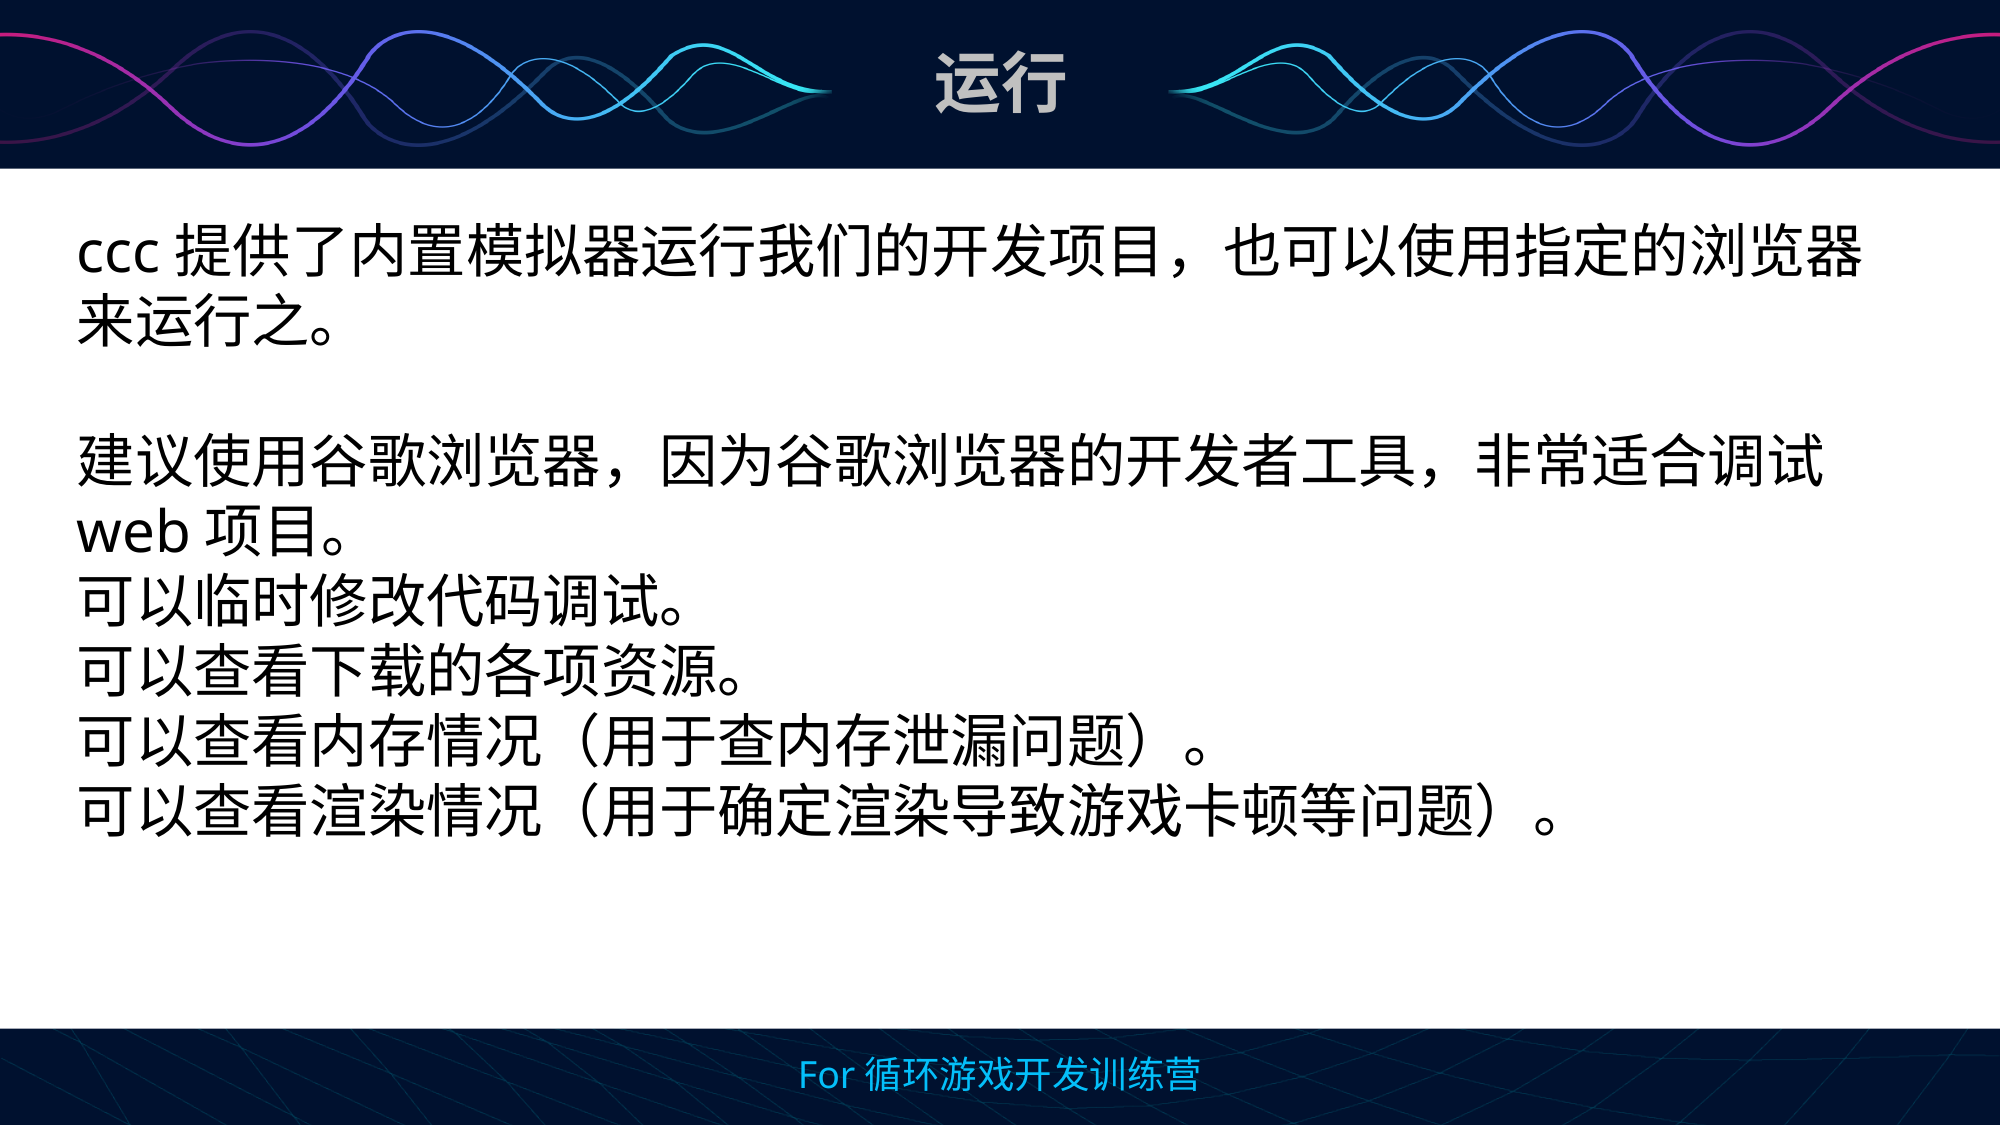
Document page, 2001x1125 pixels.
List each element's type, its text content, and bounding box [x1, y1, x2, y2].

picture [1127, 7, 2000, 195]
text_box 运行 [873, 33, 1127, 128]
picture [0, 7, 873, 195]
text_box ccc提供了内置模拟器运行我们的开发项目，也可以使用指定的浏览器来运行之。 建议使用谷歌浏览器，因为谷歌浏览器的开发者工具，非常适合调试web项目。 可以临时修改代码调试。 可以查看下载的各项资源。 可以查看内存情况（用于查内存泄漏问题）。 可以查看渲染情况（用于确定渲染导致游戏卡顿等问题）。 [62, 206, 1931, 852]
